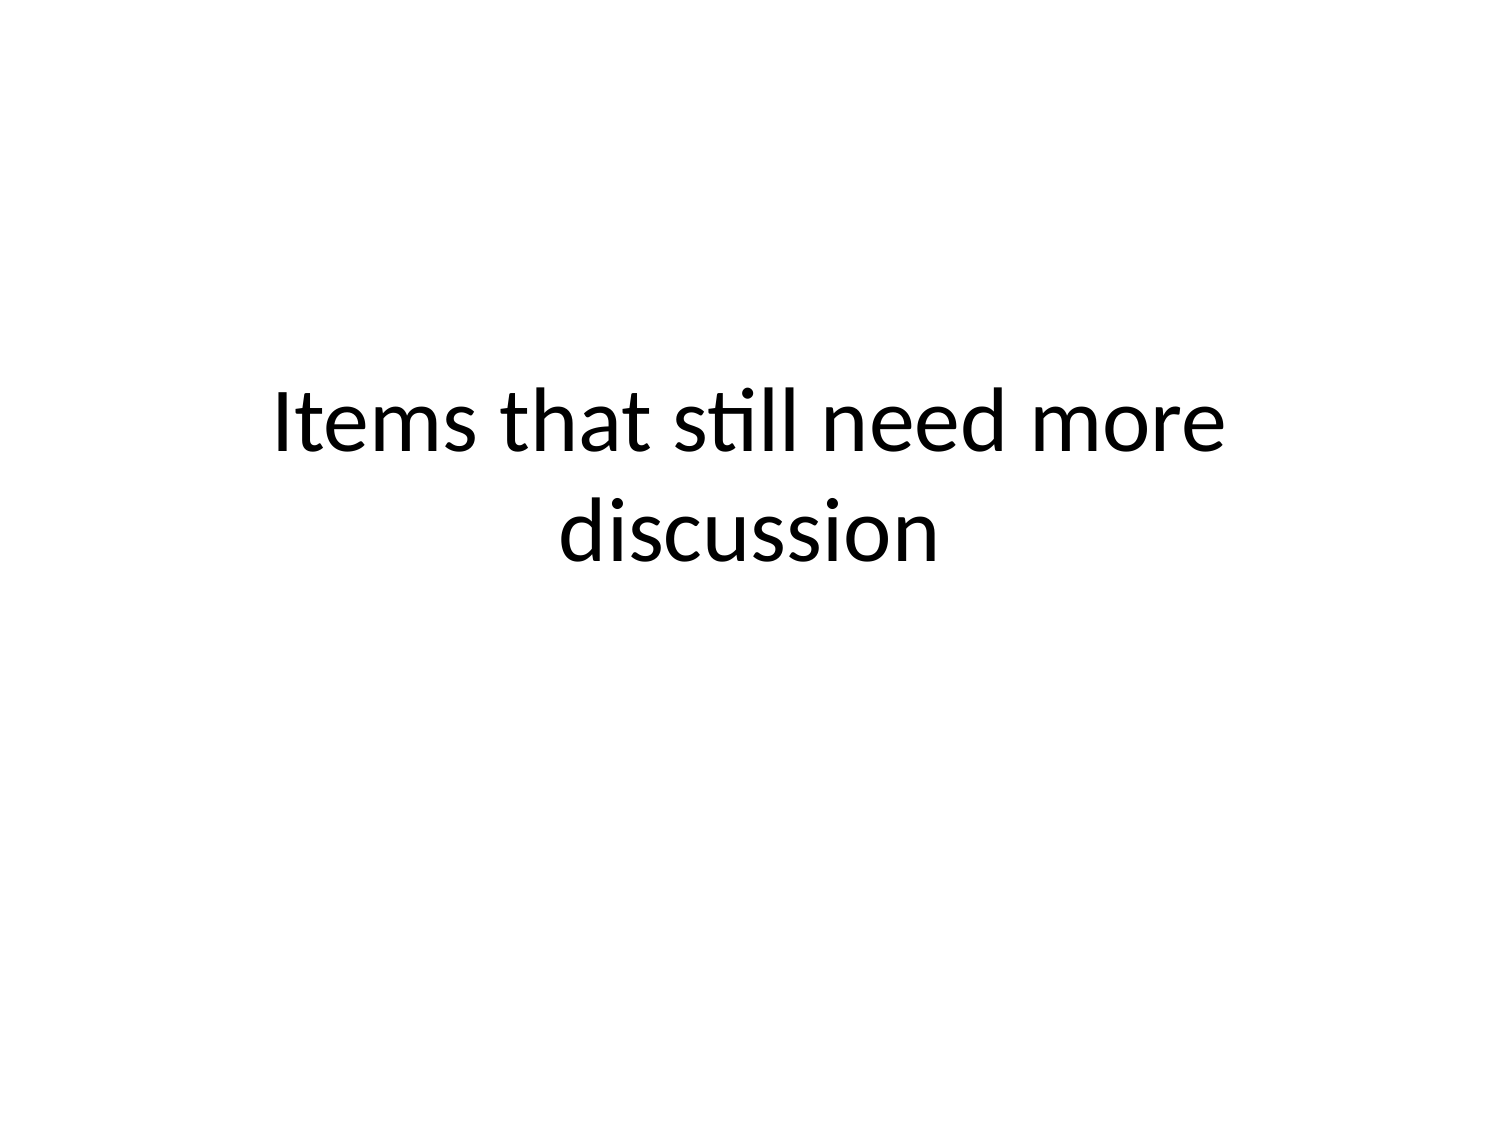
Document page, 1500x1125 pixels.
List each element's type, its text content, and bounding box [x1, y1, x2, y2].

title Items that still need more discussion [112, 349, 1388, 591]
